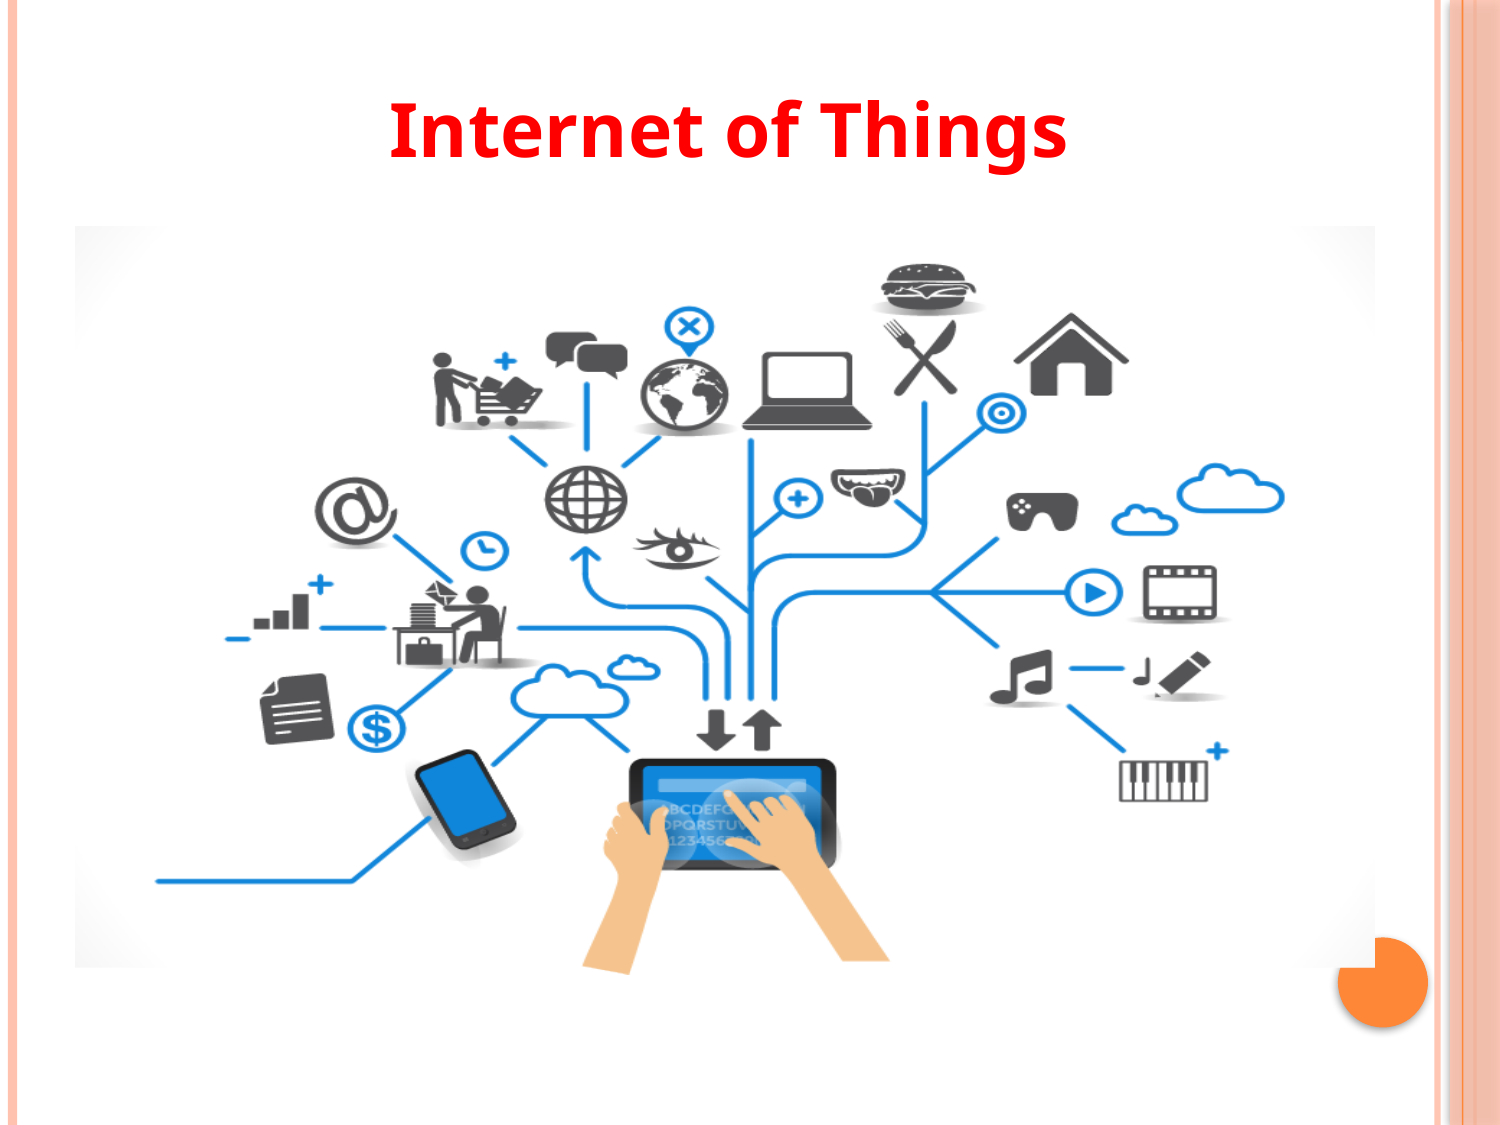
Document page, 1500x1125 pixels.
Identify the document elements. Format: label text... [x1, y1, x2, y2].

text_box Internet of Things [374, 74, 1138, 180]
picture [74, 226, 1376, 976]
